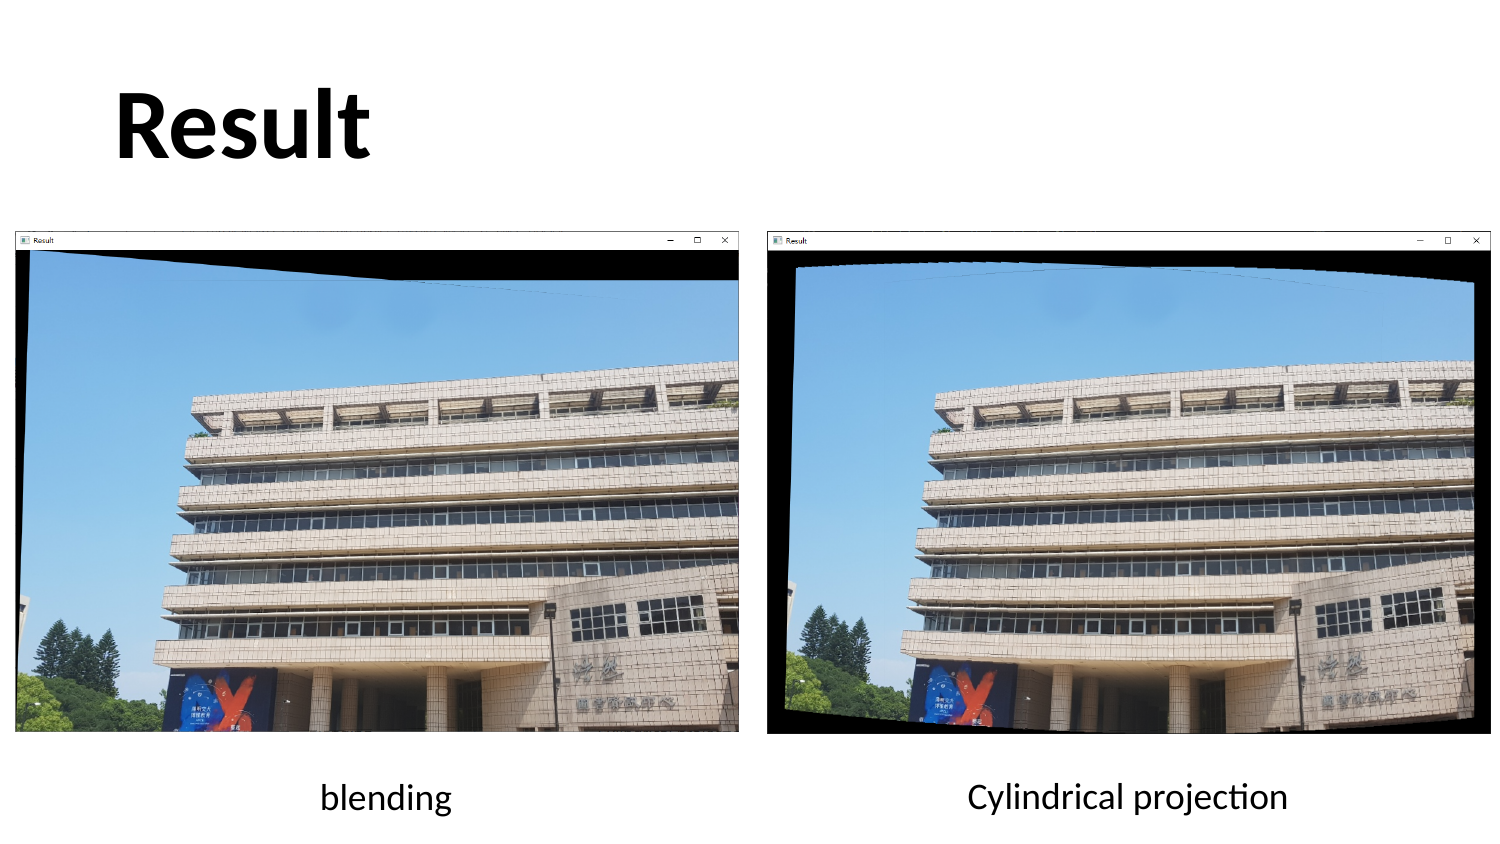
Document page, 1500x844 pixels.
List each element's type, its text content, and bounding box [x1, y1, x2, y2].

title Result [103, 44, 1397, 208]
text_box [767, 231, 1491, 834]
picture [15, 231, 739, 733]
text_box blending [137, 757, 635, 833]
